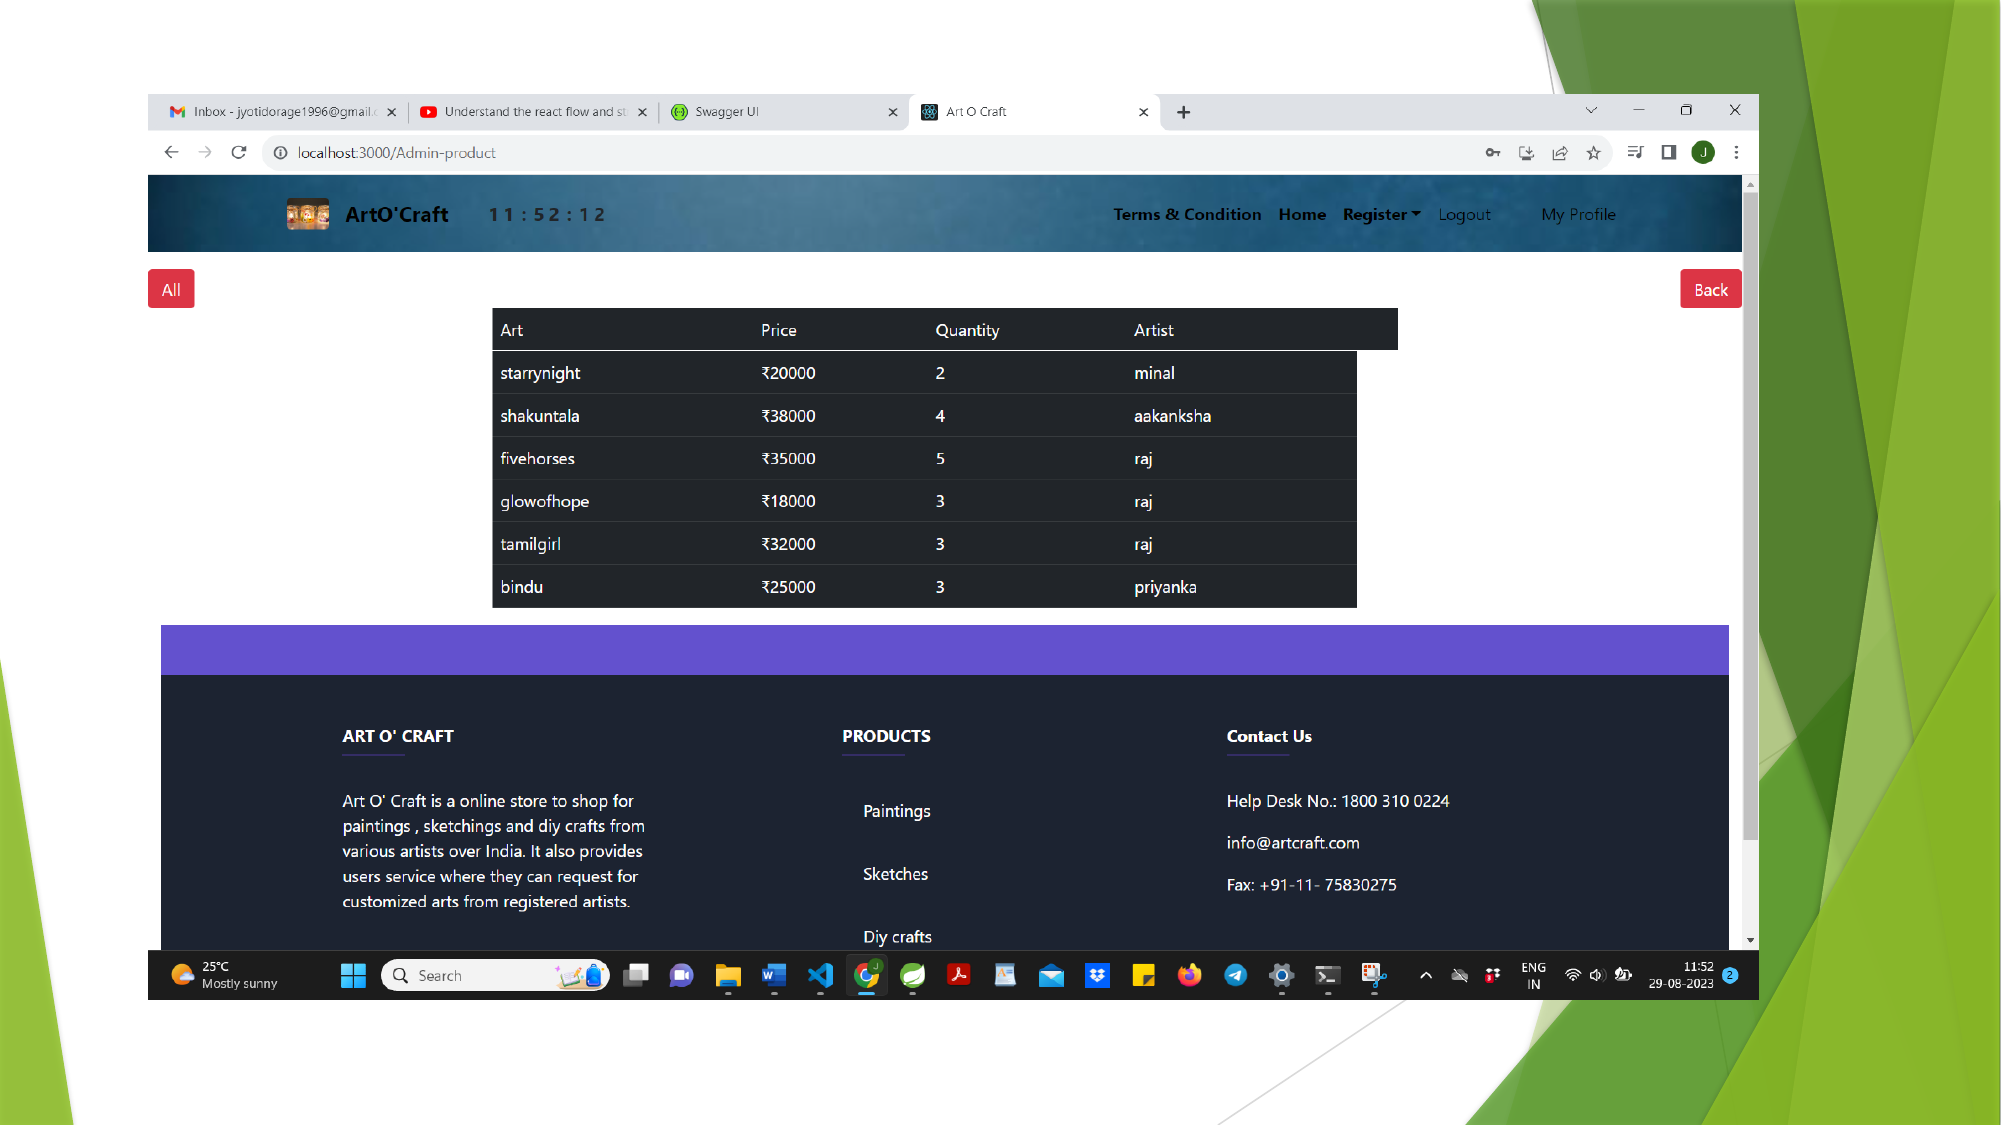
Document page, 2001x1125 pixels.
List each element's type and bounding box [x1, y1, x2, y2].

picture [147, 93, 1760, 1001]
